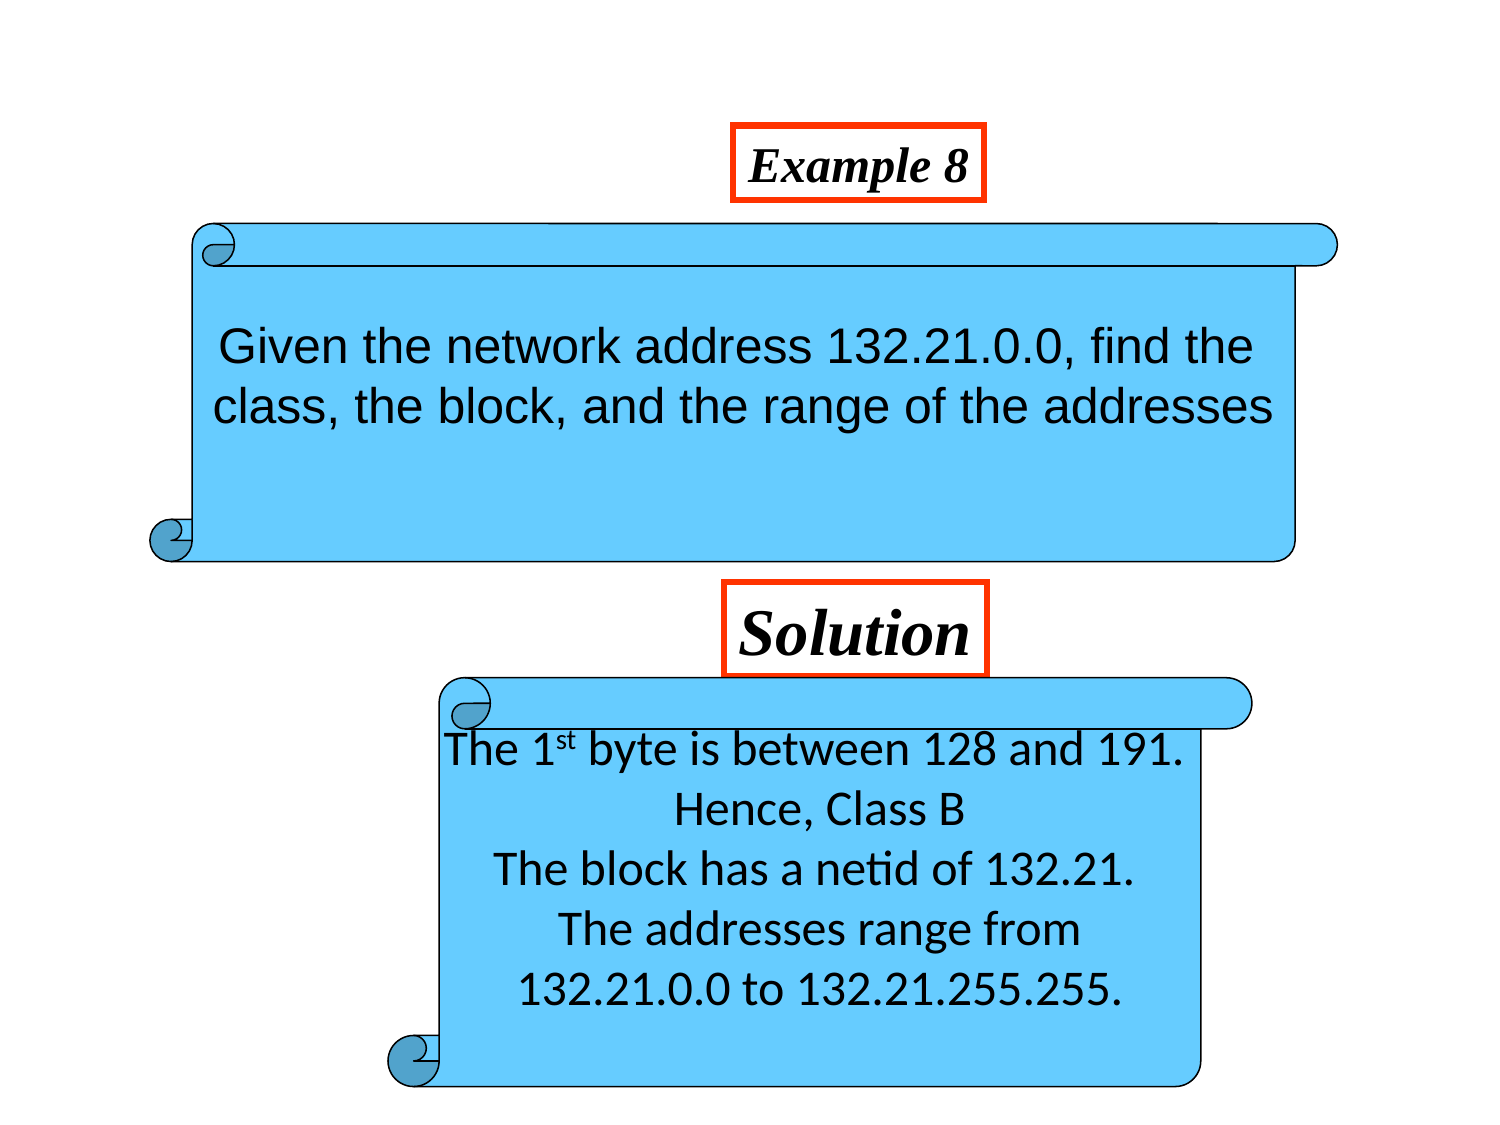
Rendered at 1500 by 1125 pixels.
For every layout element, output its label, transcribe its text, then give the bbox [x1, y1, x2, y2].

text_box Example 8 [733, 125, 984, 201]
text_box The 1st byte is between 128 and 191. Hence, Class B The block has a netid of 132.21. The addresses range from 132.21.0.0 to 132.21.255.255. [387, 677, 1252, 1087]
text_box Solution [723, 581, 988, 677]
text_box Given the network address 132.21.0.0, find the class, the block, and the range of the addresses [149, 223, 1338, 562]
